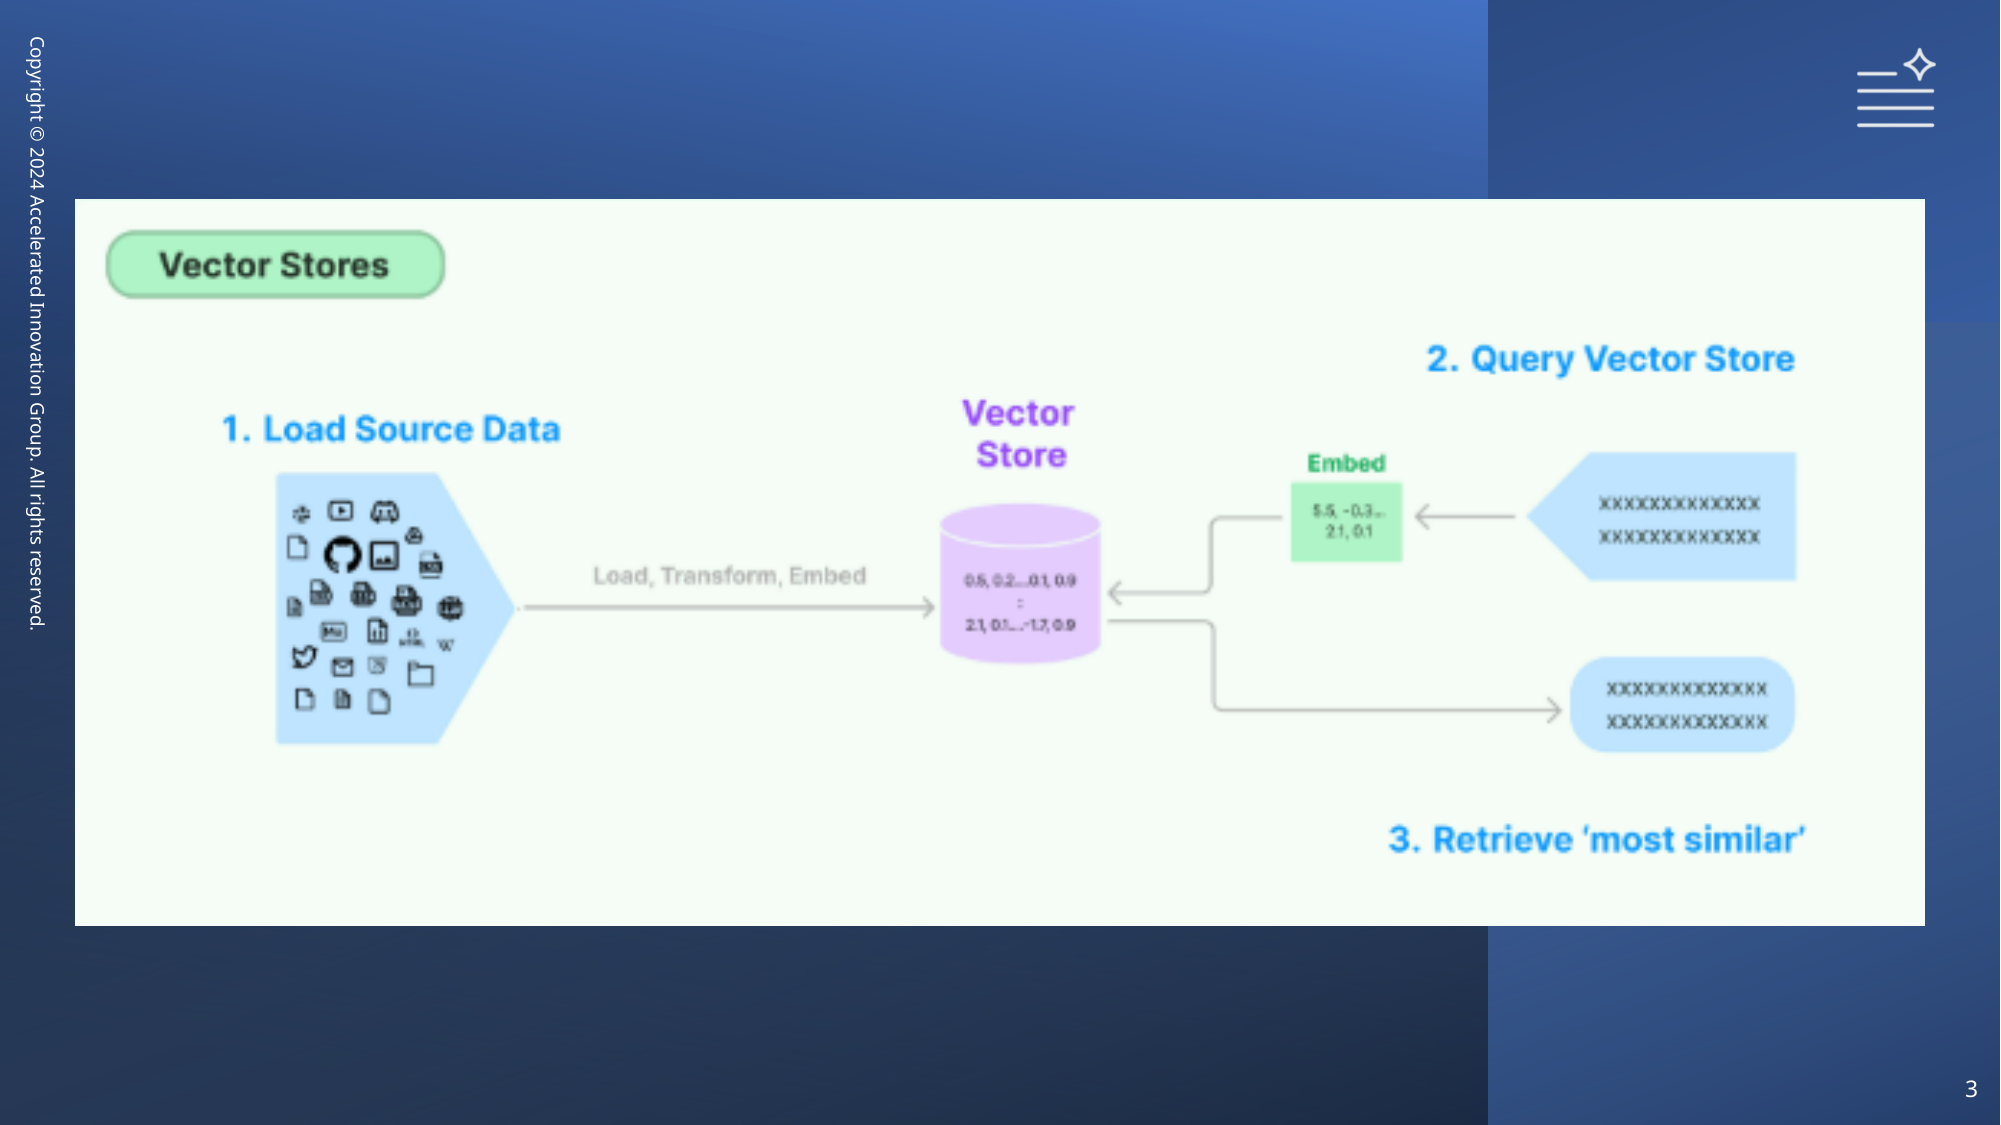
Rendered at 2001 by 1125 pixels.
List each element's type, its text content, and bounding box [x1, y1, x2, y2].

picture [74, 199, 1925, 926]
footer Copyright © 2024 Accelerated Innovation Group. All rights reserved. [7, 20, 68, 696]
text_box [1489, 0, 2000, 321]
text_box [0, 0, 1489, 321]
picture [1854, 45, 1939, 130]
slide_number 3 [1920, 1058, 1994, 1119]
text_box [0, 321, 2000, 1125]
